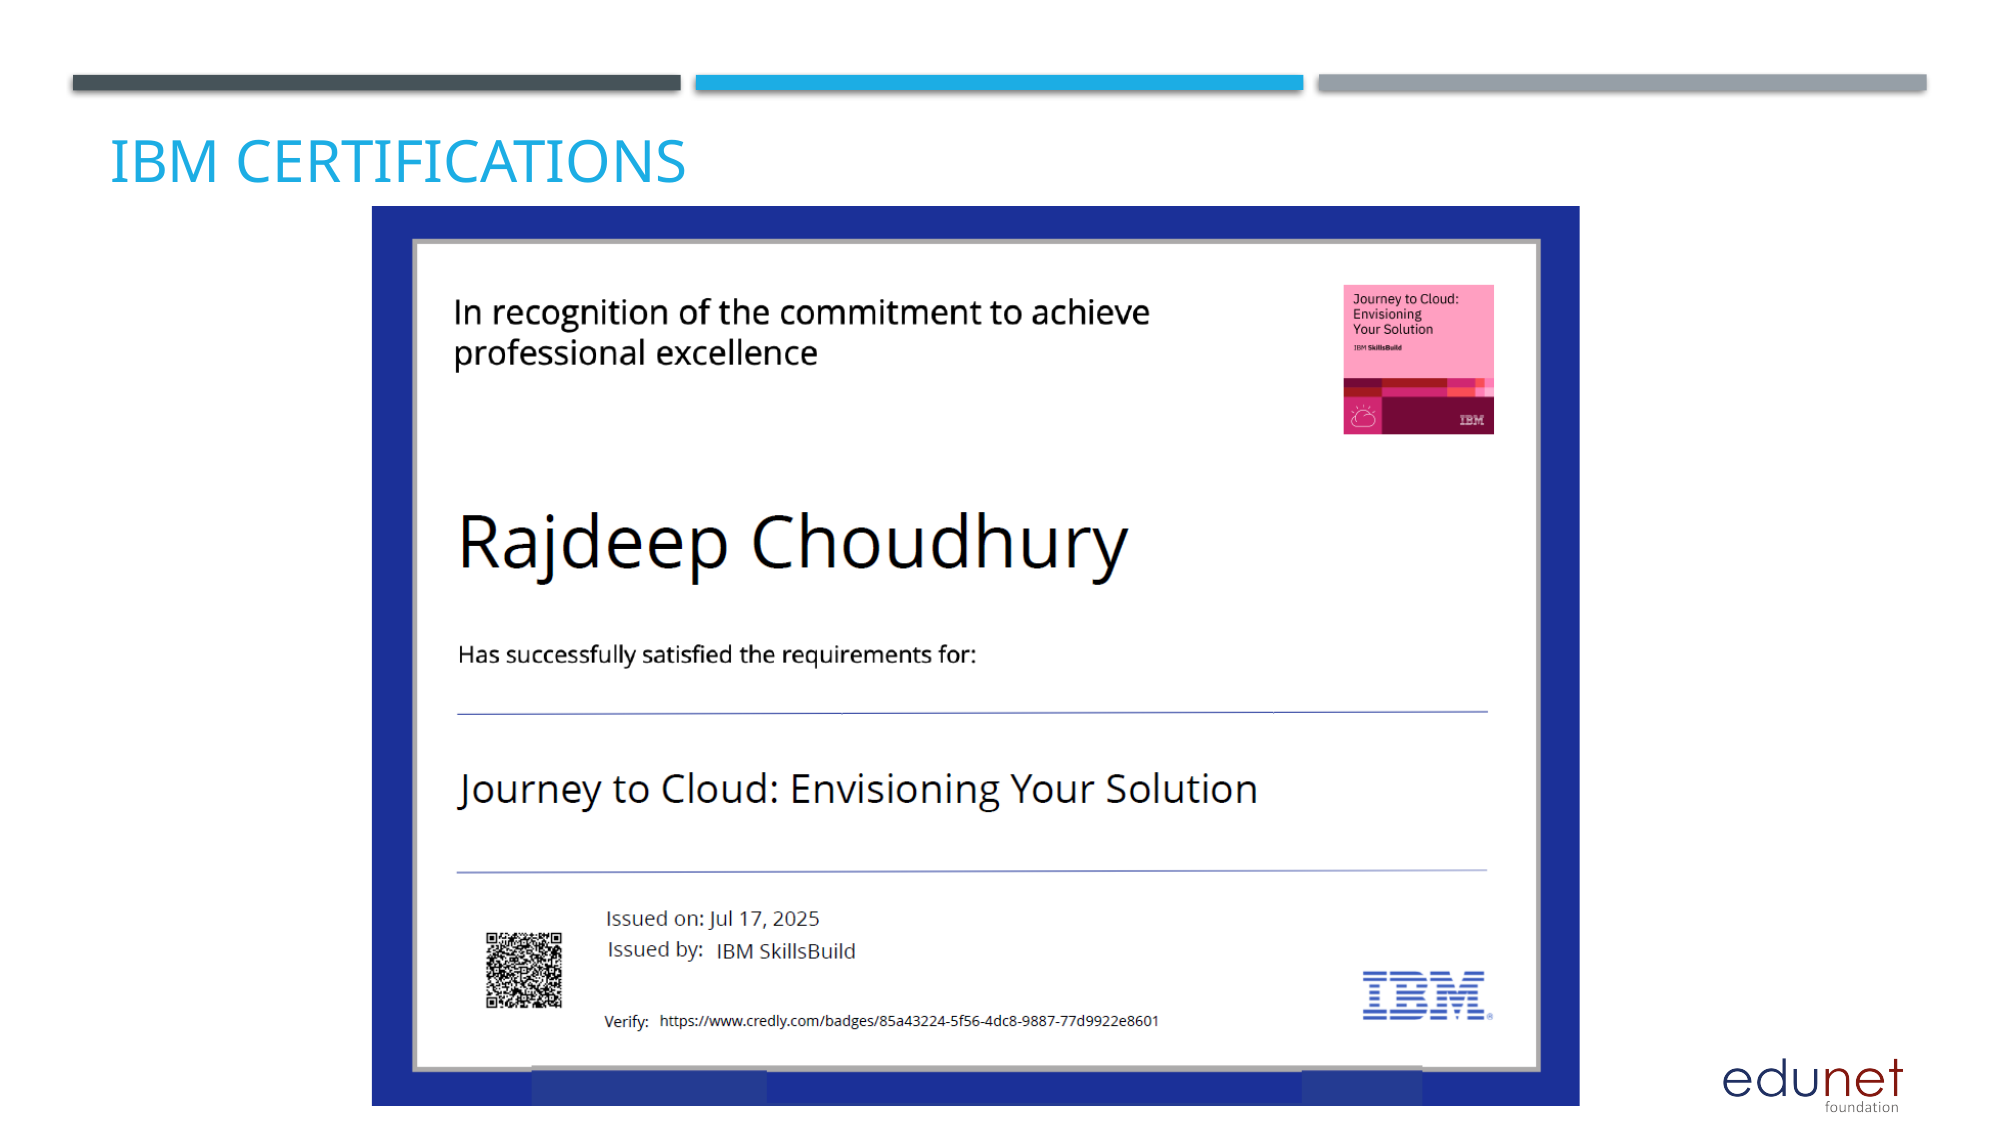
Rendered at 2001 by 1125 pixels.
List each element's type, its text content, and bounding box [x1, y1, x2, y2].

picture [1719, 1056, 1905, 1116]
picture [371, 206, 1581, 1106]
title IBM Certifications [95, 115, 1905, 203]
